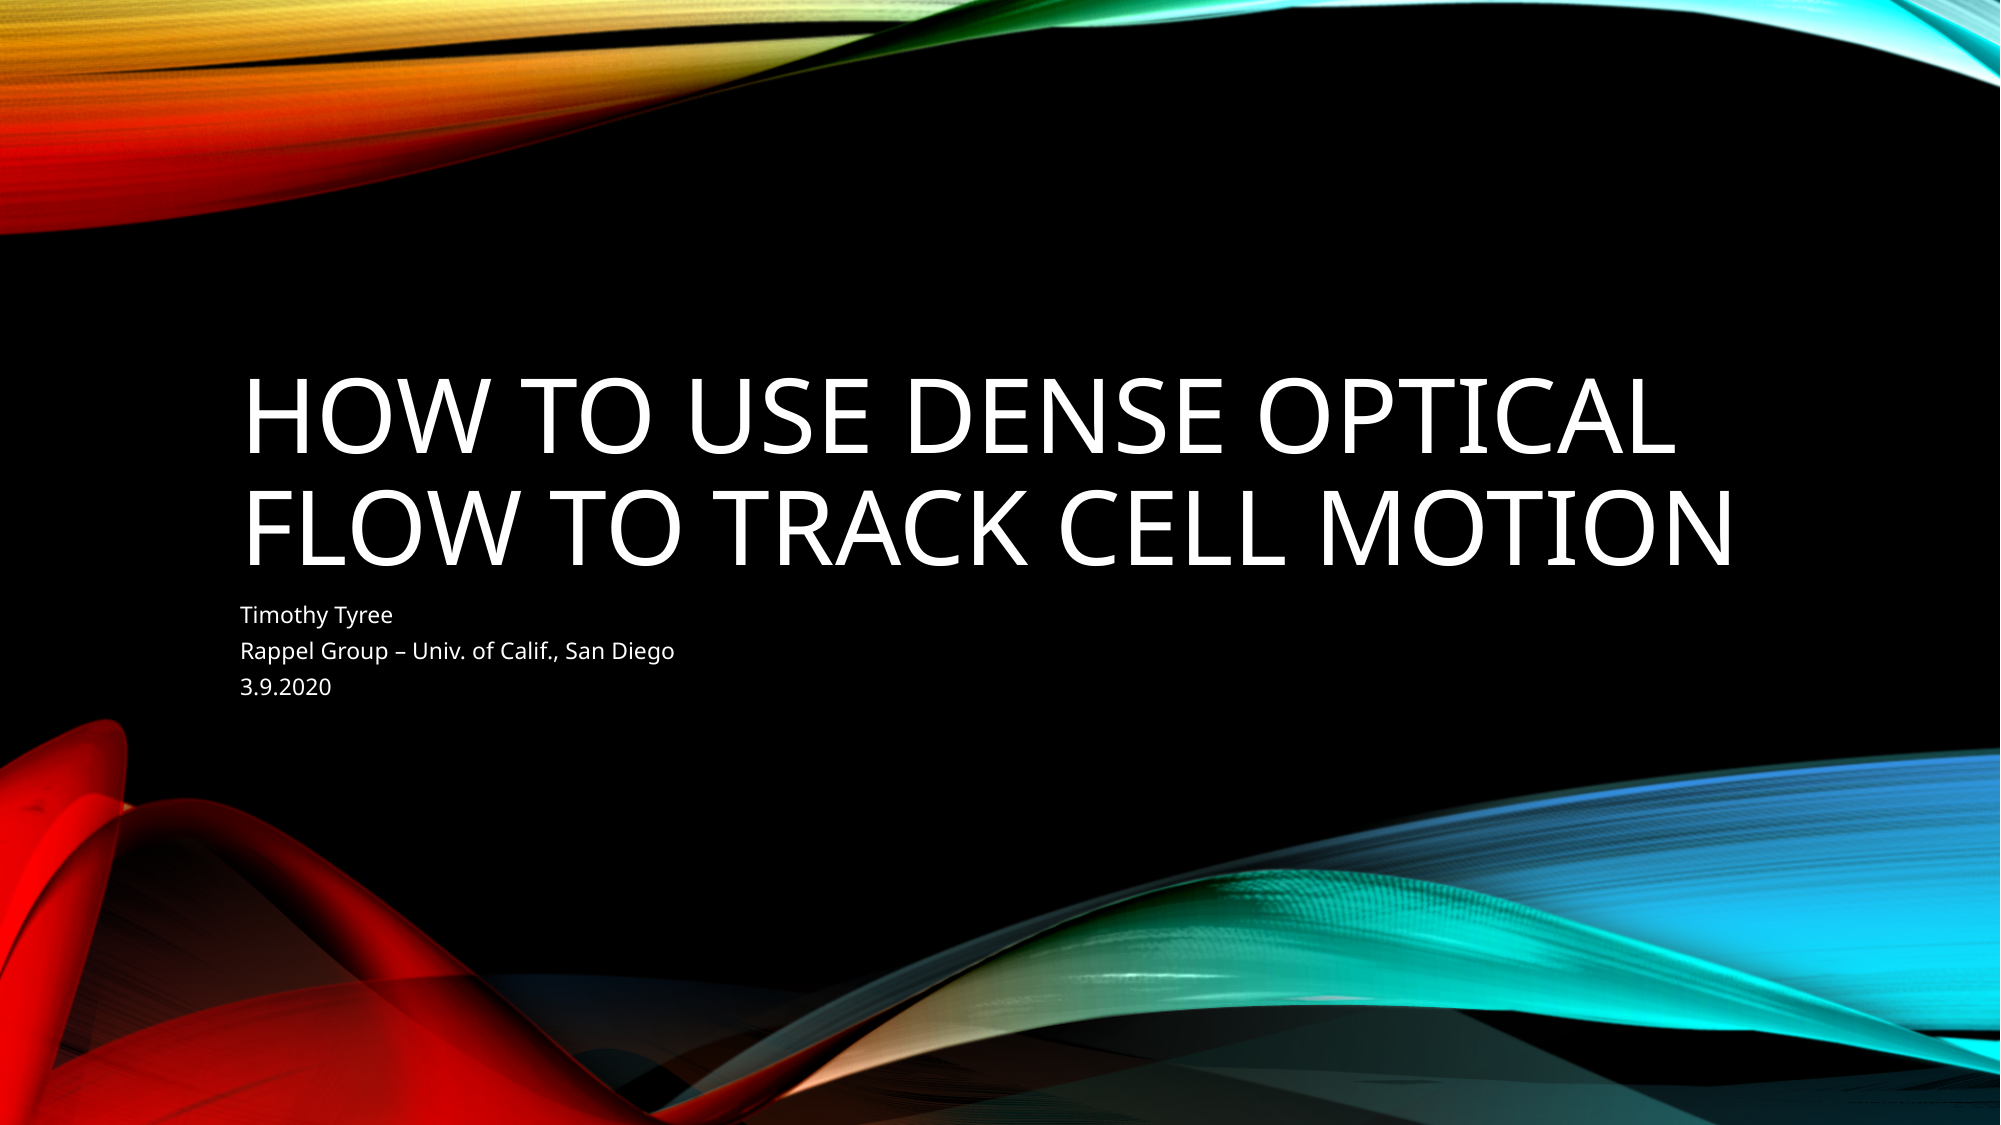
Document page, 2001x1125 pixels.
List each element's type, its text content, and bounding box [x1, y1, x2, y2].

picture [0, 717, 2000, 1125]
title HOW TO USE DENSE OPTICAL FLOW TO TRACK CELL MOTION [225, 295, 1775, 595]
picture [0, 0, 2000, 237]
subtitle Timothy Tyree Rappel Group – Univ. of Calif., San Diego 3.9.2020 [225, 595, 1775, 709]
